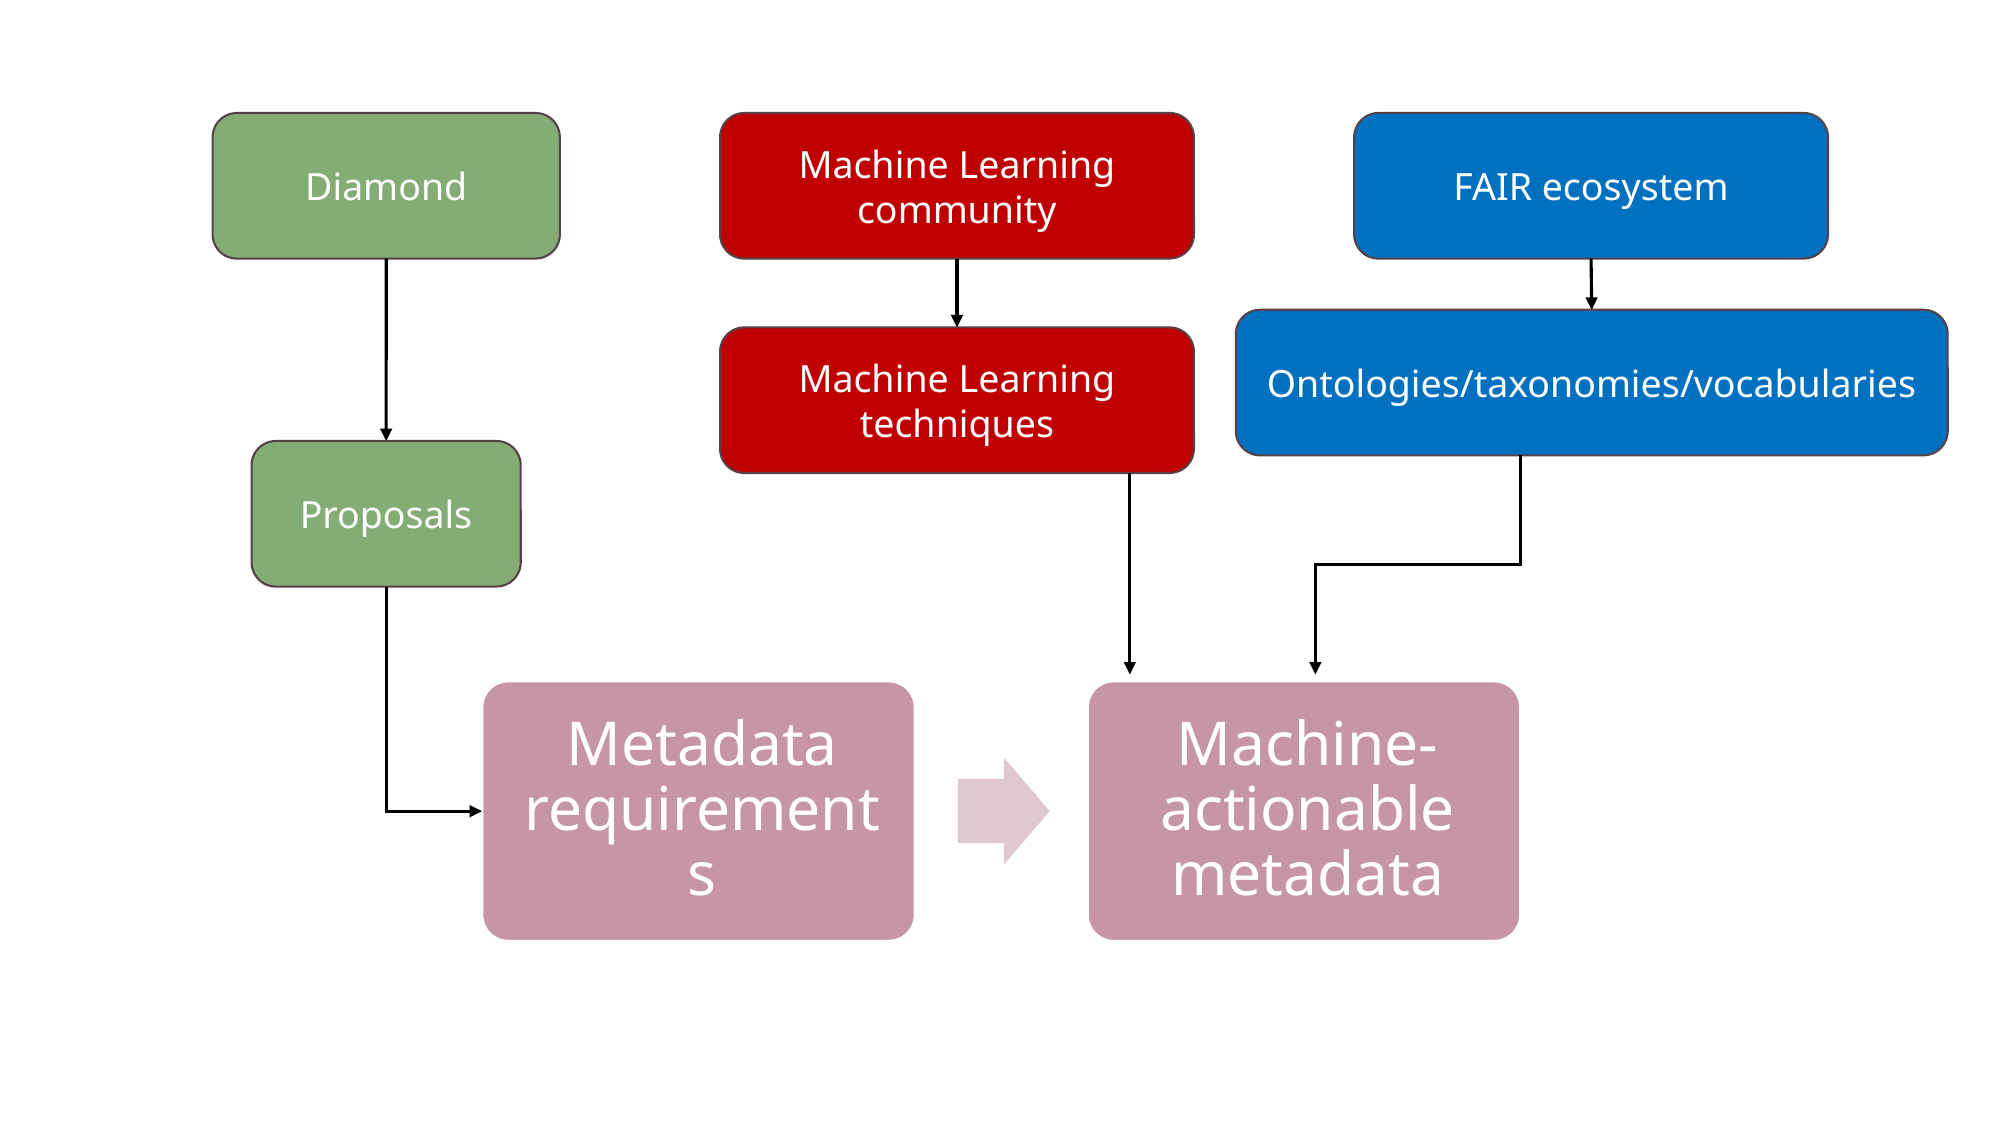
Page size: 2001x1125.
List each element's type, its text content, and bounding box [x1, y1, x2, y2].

text_box Machine Learning techniques [719, 326, 1196, 475]
text_box Proposals [250, 439, 522, 588]
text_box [1308, 462, 1528, 668]
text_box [481, 557, 1521, 1066]
text_box FAIR ecosystem [1353, 111, 1830, 260]
text_box Ontologies/taxonomies/vocabularies [1234, 308, 1949, 457]
text_box Machine Learning community [719, 111, 1196, 260]
text_box Diamond [211, 111, 561, 260]
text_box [321, 650, 547, 747]
